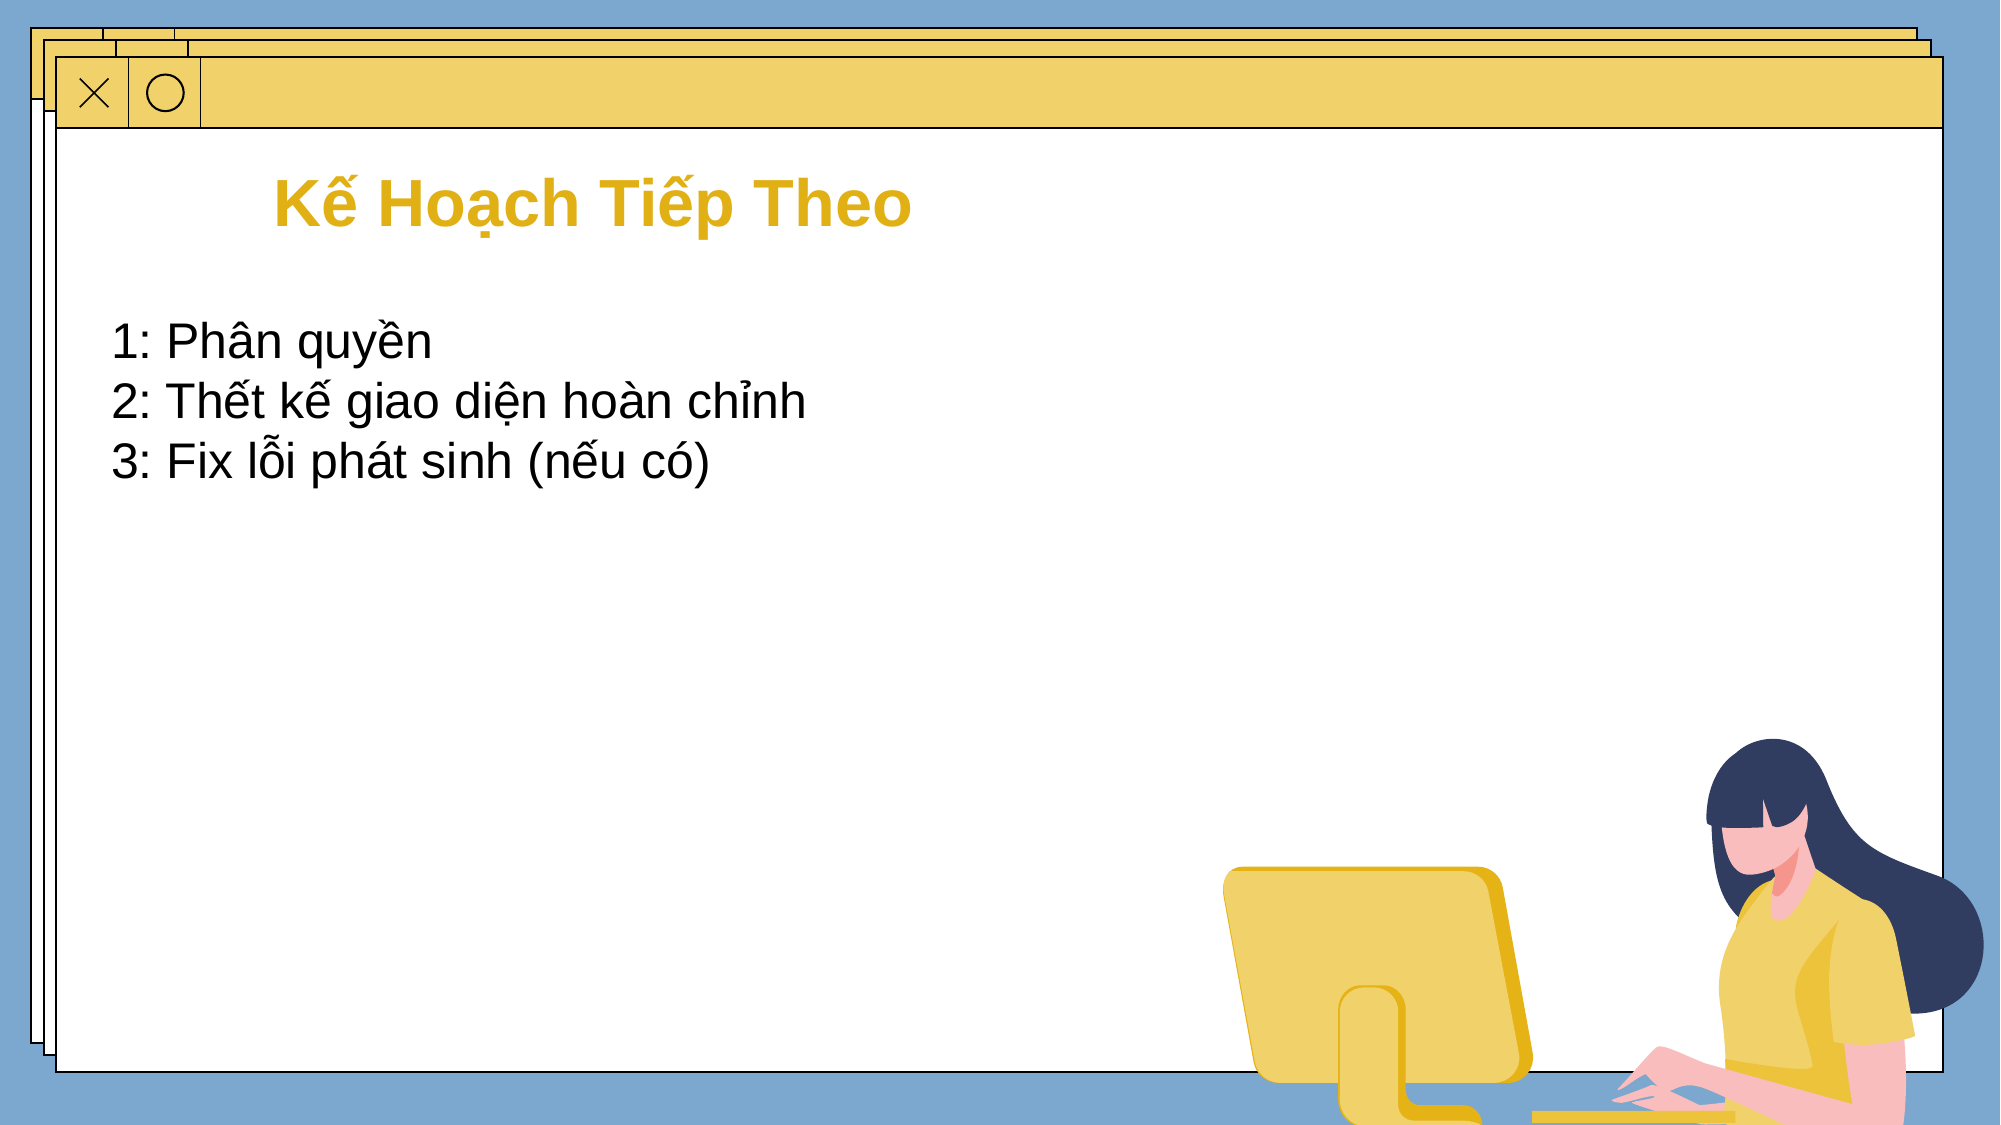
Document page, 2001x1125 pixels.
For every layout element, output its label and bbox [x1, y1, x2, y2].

text_box [1947, 880, 1984, 1007]
text_box [43, 39, 1932, 1056]
text_box [56, 57, 1944, 1073]
text_box [30, 27, 1918, 1044]
text_box [1701, 713, 1944, 877]
text_box [1222, 866, 1534, 1125]
text_box [1612, 817, 1927, 1125]
text_box [1538, 1110, 1607, 1123]
